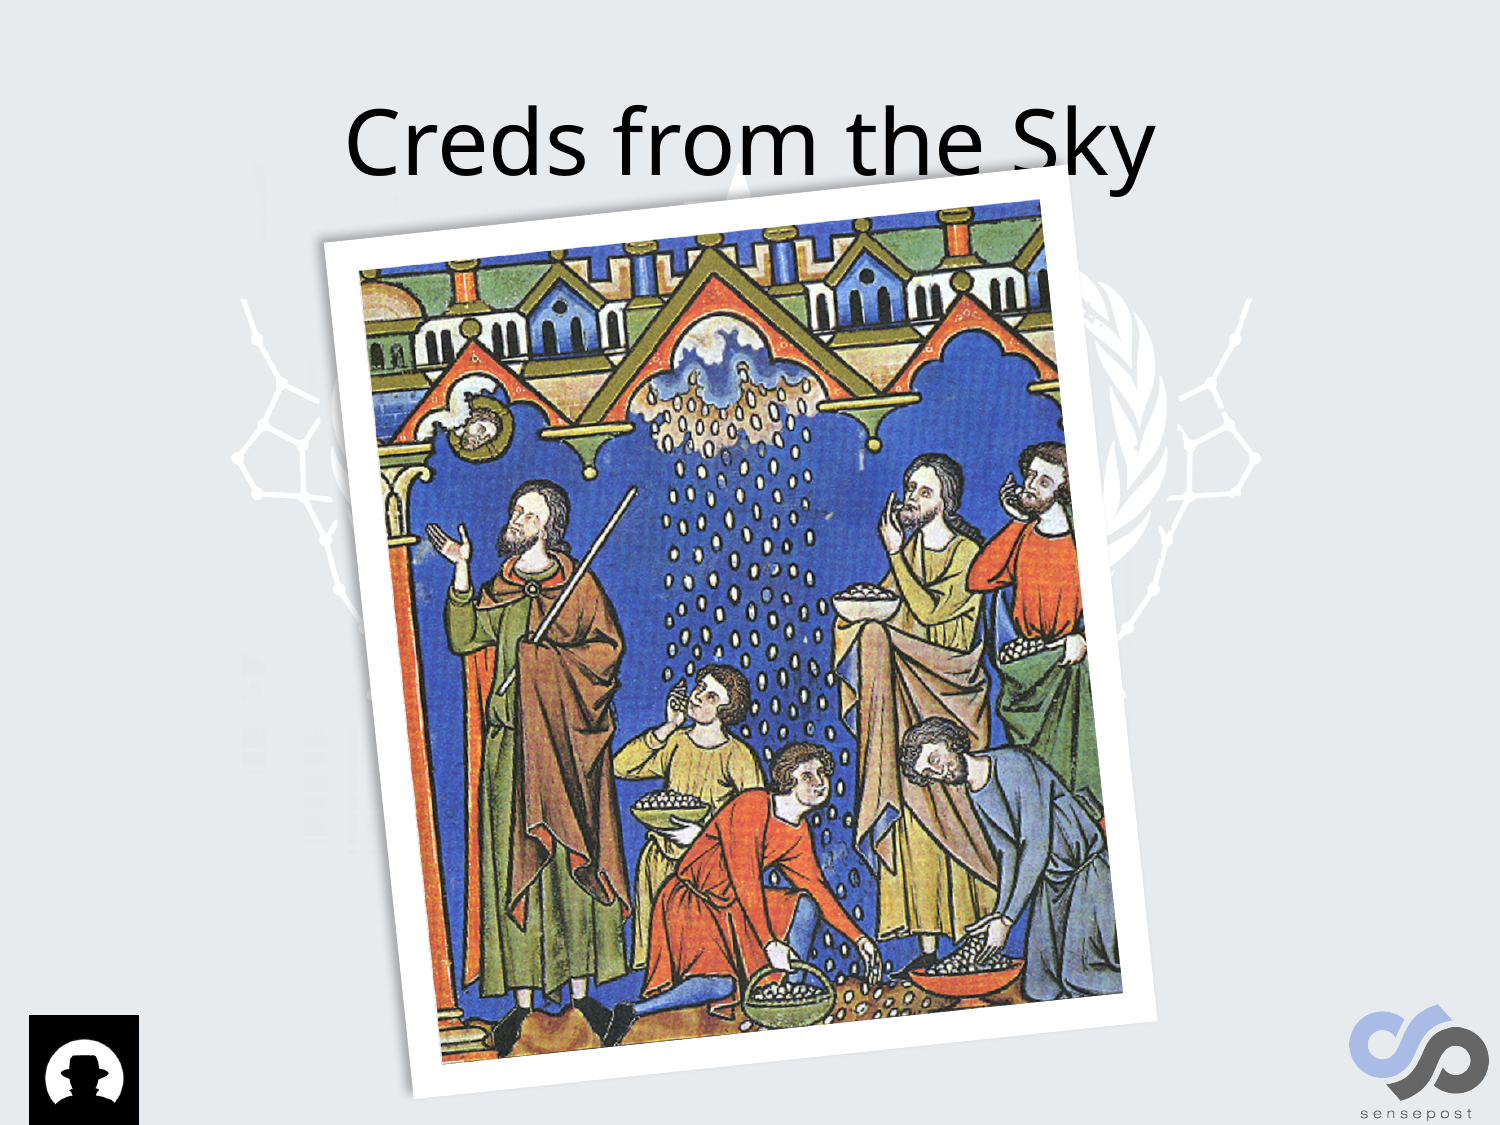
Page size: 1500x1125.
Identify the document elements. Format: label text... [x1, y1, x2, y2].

title Creds from the Sky [75, 45, 1425, 233]
picture [1349, 1004, 1489, 1121]
picture [360, 200, 1123, 1064]
picture [29, 1015, 139, 1125]
